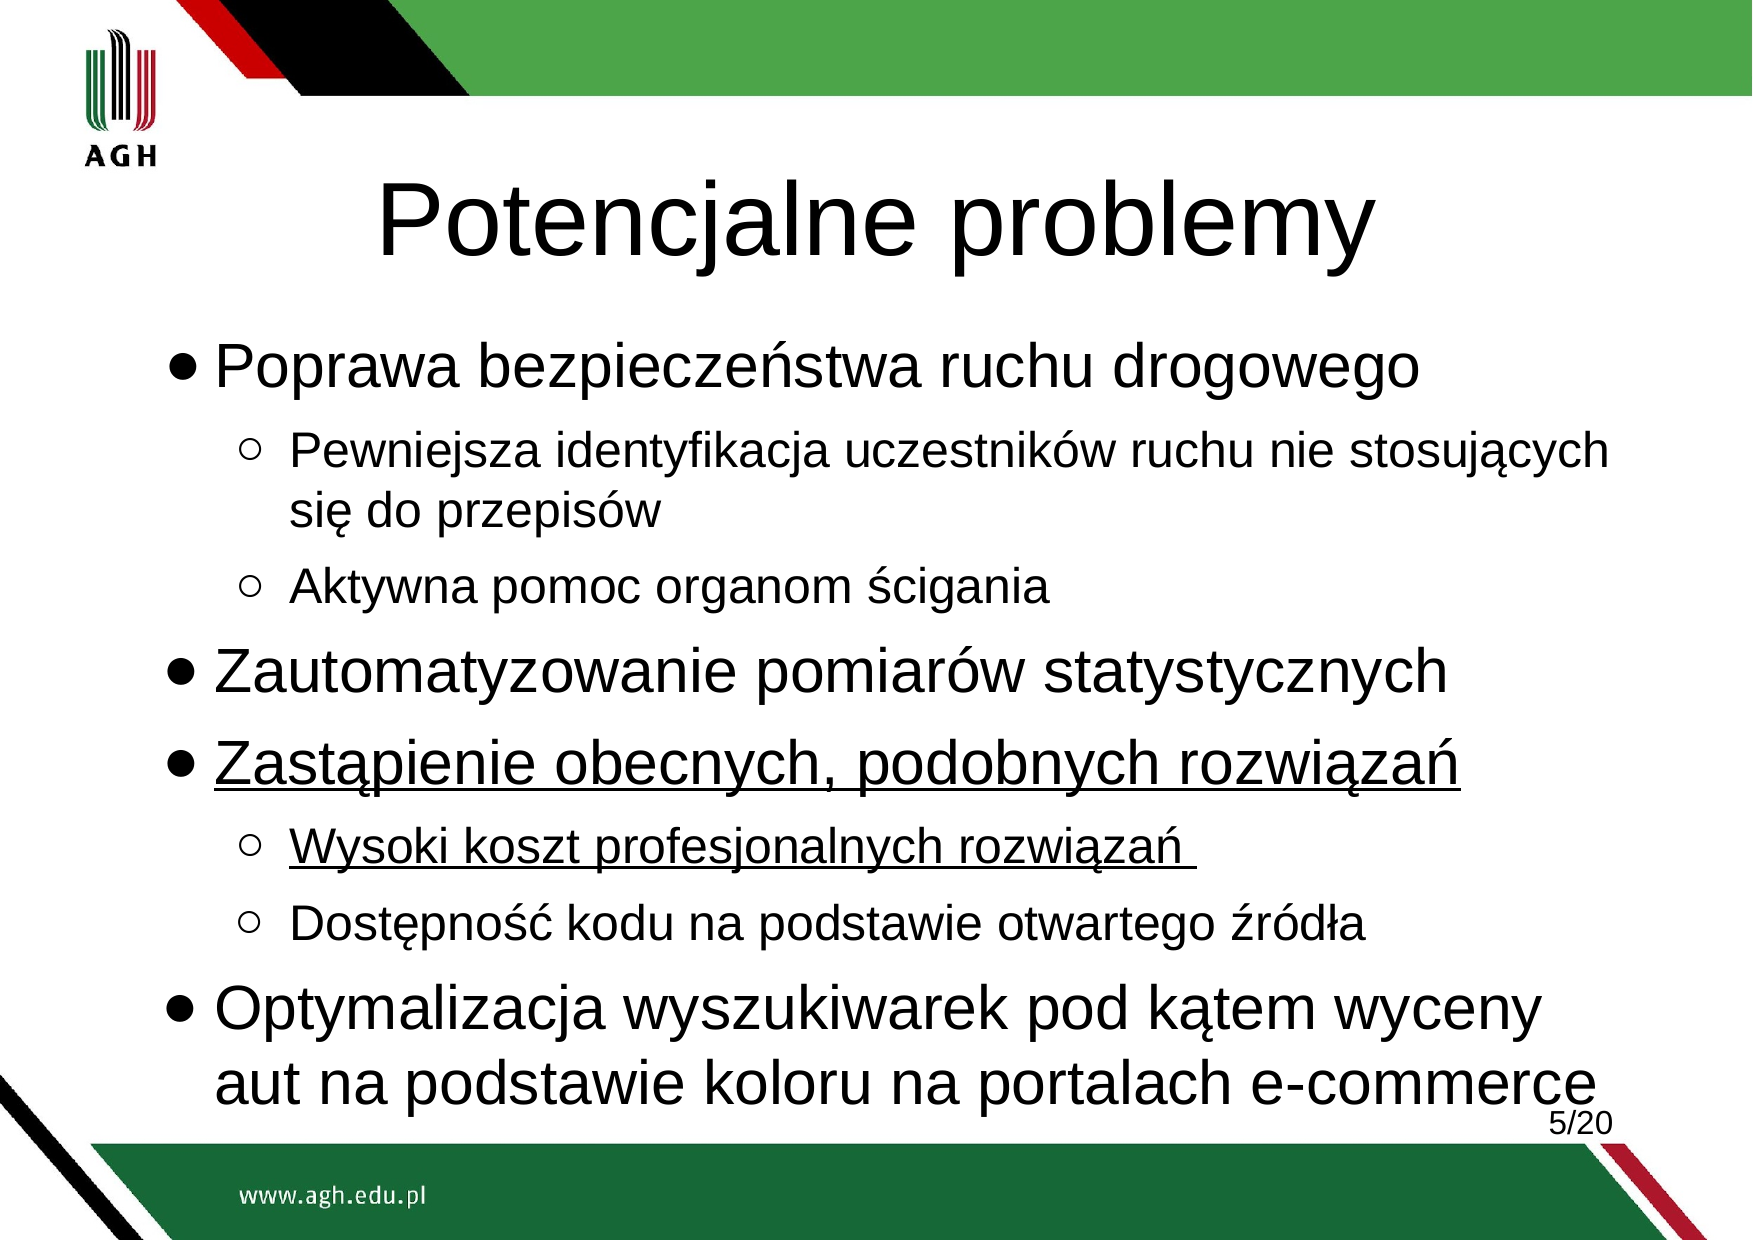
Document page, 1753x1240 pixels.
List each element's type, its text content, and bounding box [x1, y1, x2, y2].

title Potencjalne problemy [131, 110, 1622, 316]
list Poprawa bezpieczeństwa ruchu drogowego Pewniejsza identyfikacja uczestników ruchu nie stosujących się do przepisów Aktywna pomoc organom ścigania Zautomatyzowanie pomiarów statystycznych Zastąpienie obecnych, podobnych rozwiązań Wysoki koszt profesjonalnych rozwiązań Dostępność kodu na podstawie otwartego źródła Optymalizacja wyszukiwarek pod kątem wyceny aut na podstawie koloru na portalach e-commerce [130, 316, 1622, 1104]
slide_number ‹#›/20 [1507, 1092, 1622, 1147]
picture [0, 0, 1753, 1240]
